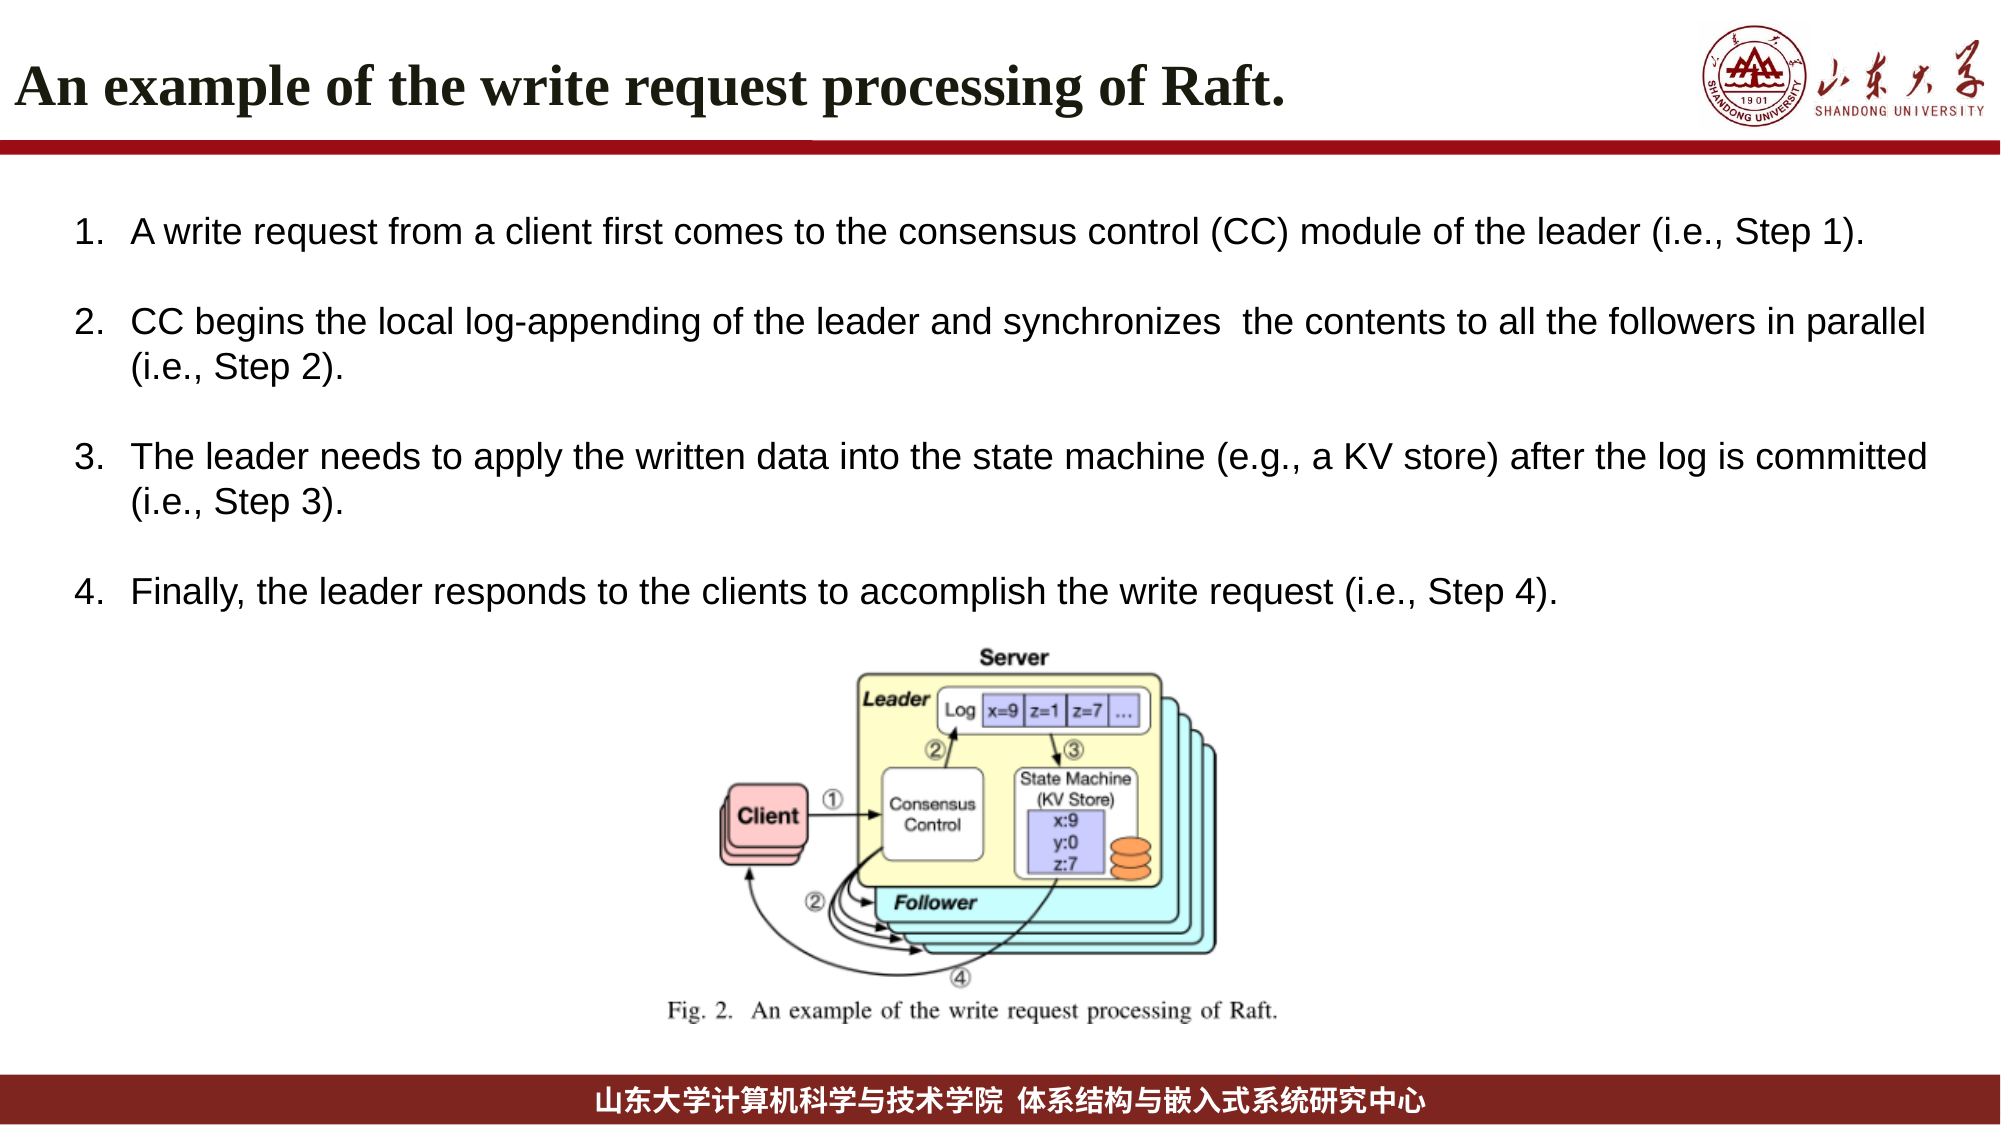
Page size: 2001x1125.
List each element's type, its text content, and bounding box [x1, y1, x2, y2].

text_box A write request from a client first comes to the consensus control (CC) module of the leader (i.e., Step 1). CC begins the local log-appending of the leader and synchronizes the contents to all the followers in parallel (i.e., Step 2). The leader needs to apply the written data into the state machine (e.g., a KV store) after the log is committed (i.e., Step 3). Finally, the leader responds to the clients to accomplish the write request (i.e., Step 4). [59, 199, 1958, 620]
title An example of the write request processing of Raft. [0, 48, 1575, 161]
picture [1698, 21, 1985, 130]
picture [651, 645, 1311, 1024]
